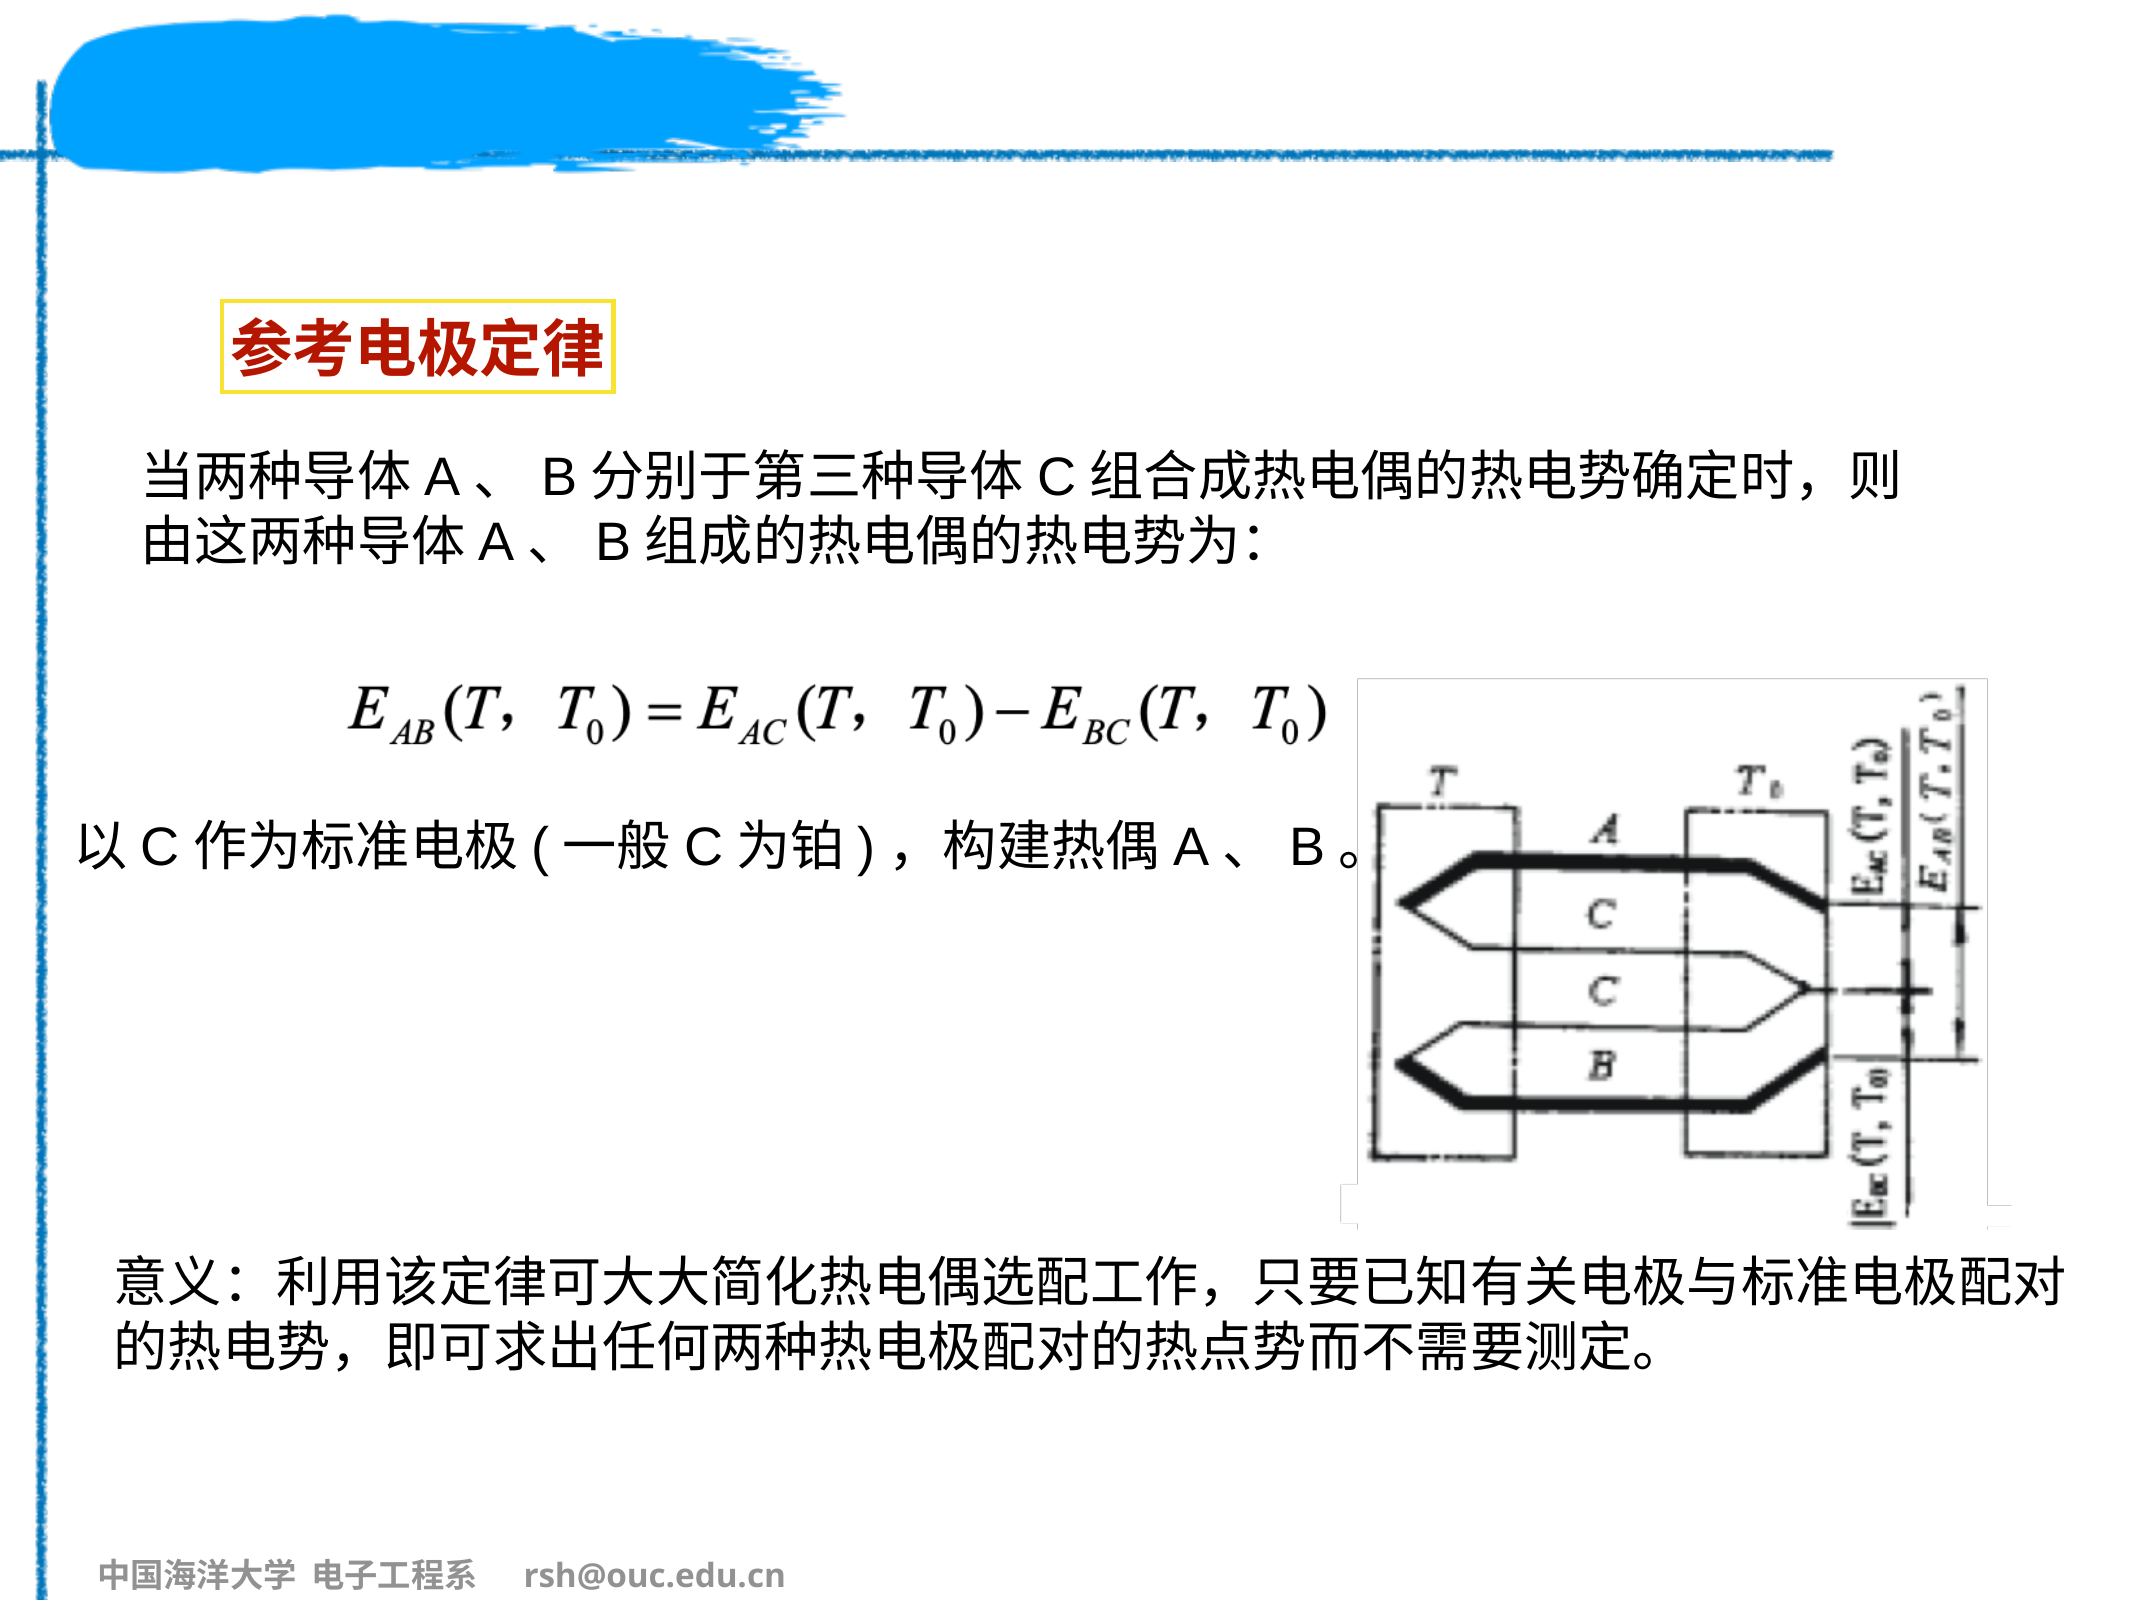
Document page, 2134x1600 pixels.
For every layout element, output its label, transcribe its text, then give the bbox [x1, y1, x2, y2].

text_box 参考电极定律 [221, 300, 614, 393]
text_box 以C作为标准电极(一般C为铂)，构建热偶A、B。 [65, 803, 1334, 885]
text_box 当两种导体A、B分别于第三种导体C组合成热电偶的热电势确定时，则由这两种导体A、B组成的热电偶的热电势为： [131, 432, 1964, 580]
picture [0, 11, 1841, 1600]
picture [339, 666, 2012, 1230]
text_box 意义：利用该定律可大大简化热电偶选配工作，只要已知有关电极与标准电极配对的热电势，即可求出任何两种热电极配对的热点势而不需要测定。 [105, 1239, 2111, 1386]
